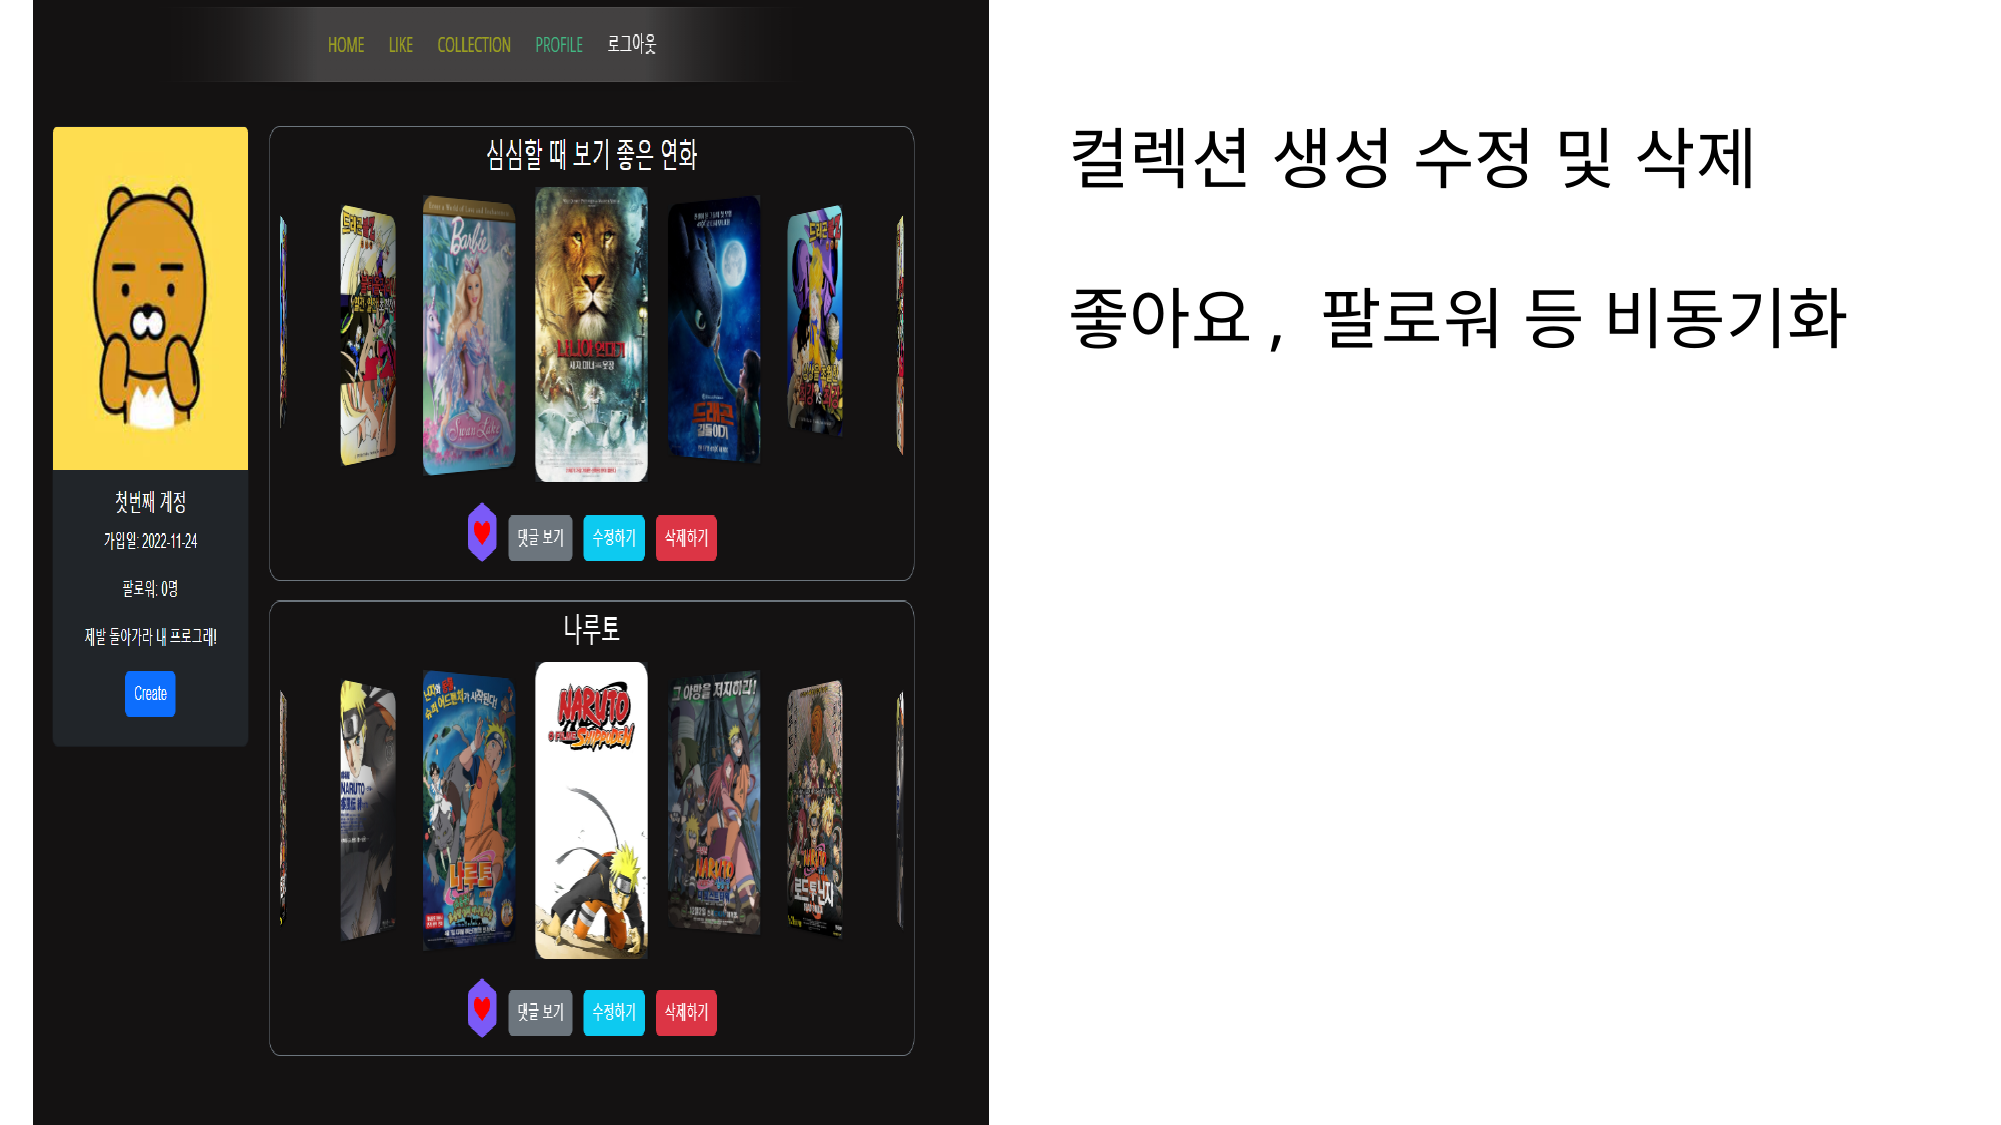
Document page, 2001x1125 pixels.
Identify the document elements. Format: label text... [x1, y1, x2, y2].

picture [33, 0, 989, 1125]
text_box 컬렉션 생성 수정 및 삭제 좋아요, 팔로워 등 비동기화 [1053, 109, 1929, 525]
